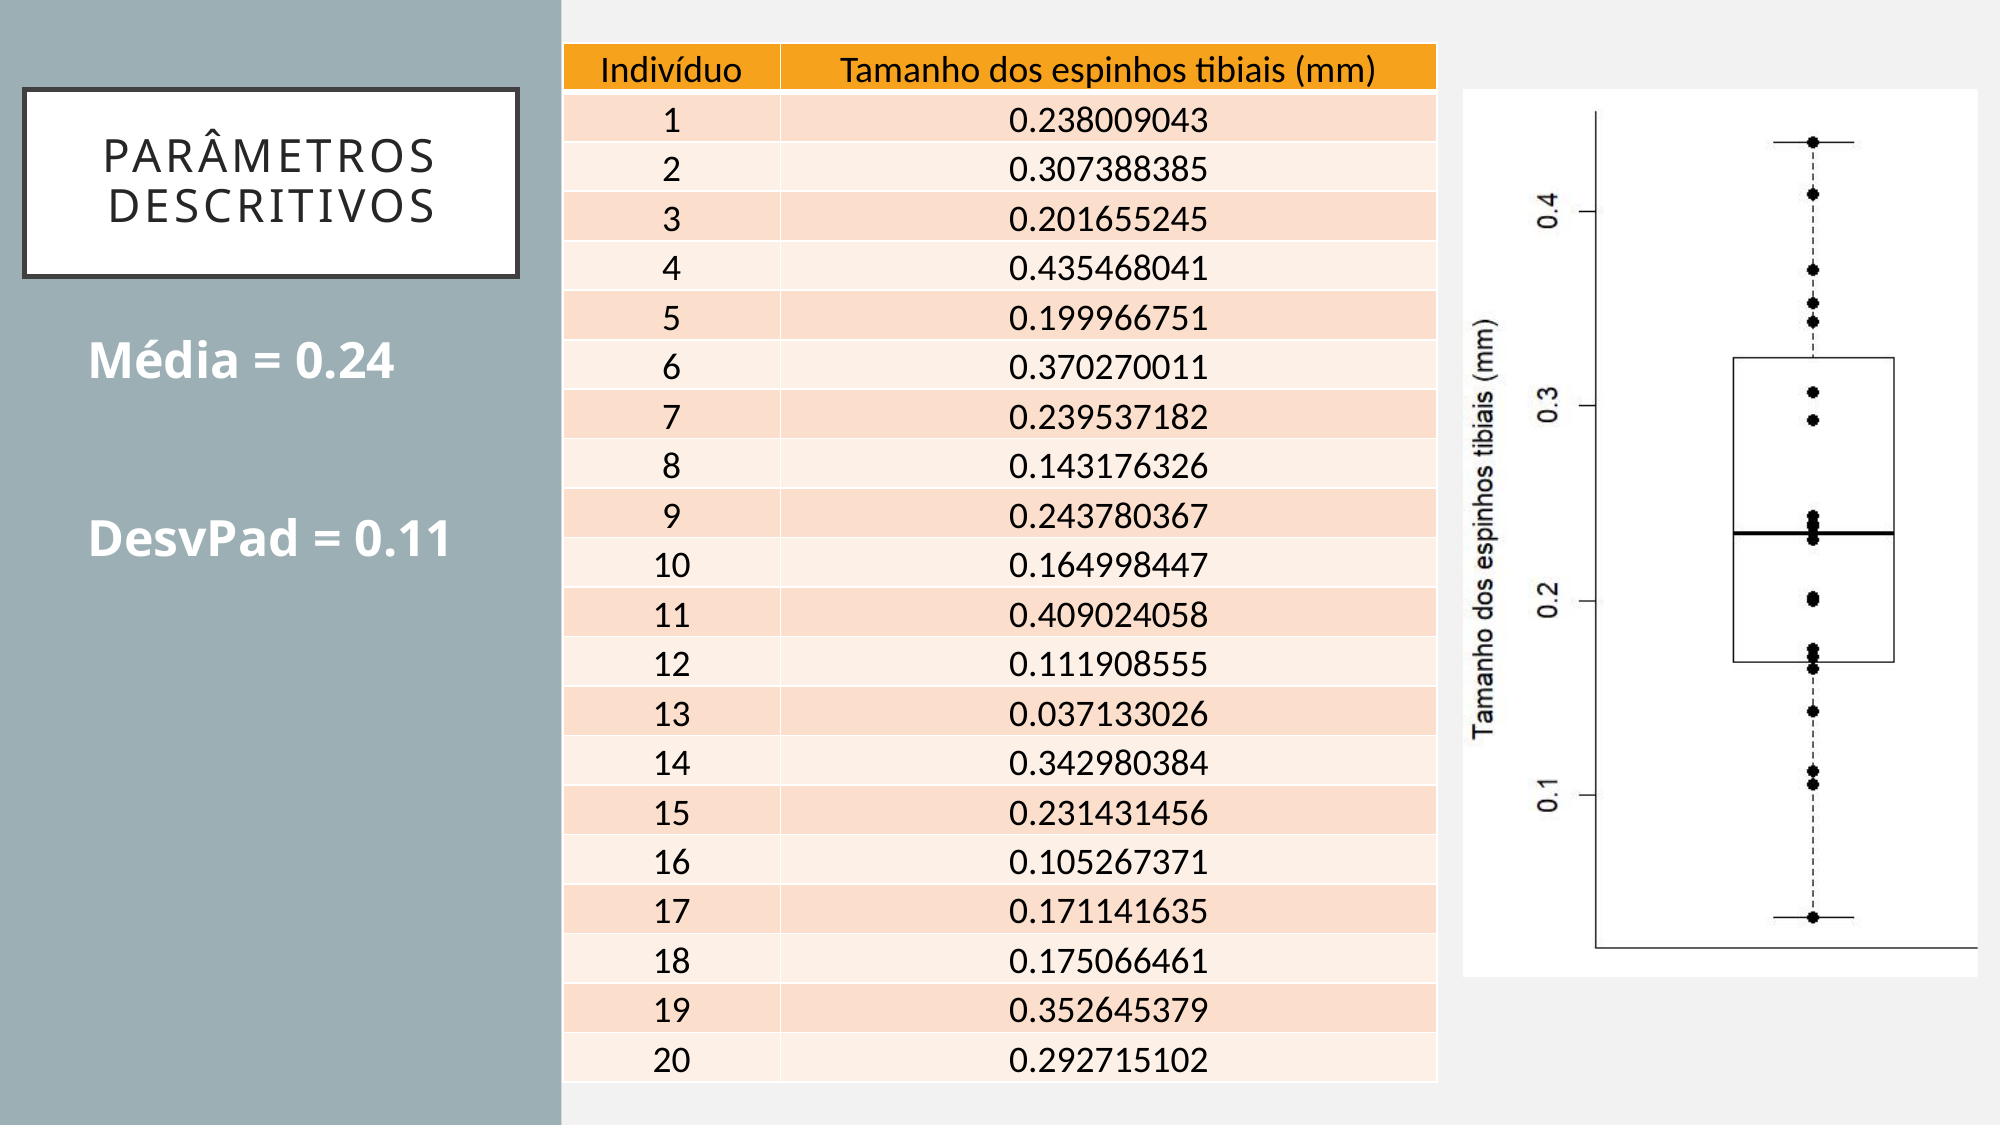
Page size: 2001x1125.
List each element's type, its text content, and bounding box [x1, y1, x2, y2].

table_cell 12 [564, 637, 780, 685]
table_cell 0.238009043 [781, 95, 1436, 141]
table_cell 0.037133026 [781, 687, 1436, 735]
table_cell 0.164998447 [781, 538, 1436, 586]
table_cell 0.231431456 [781, 786, 1436, 834]
table_cell 18 [564, 934, 780, 982]
picture [1463, 89, 1978, 977]
table_cell 0.352645379 [781, 984, 1436, 1032]
table_cell 0.143176326 [781, 439, 1436, 487]
table_header Tamanho dos espinhos tibiais (mm) [781, 44, 1436, 89]
table_cell 0.435468041 [781, 242, 1436, 289]
table_cell 8 [564, 439, 780, 487]
table_cell 0.171141635 [781, 885, 1436, 933]
table_cell 0.342980384 [781, 736, 1436, 784]
table_cell 9 [564, 489, 780, 537]
table_cell 20 [564, 1033, 780, 1081]
table_cell 19 [564, 984, 780, 1032]
table_cell 0.370270011 [781, 341, 1436, 388]
table_cell 10 [564, 538, 780, 586]
table_cell 0.199966751 [781, 291, 1436, 339]
table_cell 14 [564, 736, 780, 784]
table_cell 0.175066461 [781, 934, 1436, 982]
table_cell 0.239537182 [781, 390, 1436, 438]
table_cell 3 [564, 192, 780, 240]
table_cell 5 [564, 291, 780, 339]
table_cell 11 [564, 588, 780, 636]
table_cell 0.105267371 [781, 835, 1436, 883]
list Média = 0.24 DesvPad = 0.11 [24, 317, 518, 1083]
table_cell 0.292715102 [781, 1033, 1436, 1081]
table_cell 4 [564, 242, 780, 289]
table_header Indivíduo [564, 44, 780, 89]
table_cell 6 [564, 341, 780, 388]
table_cell 17 [564, 885, 780, 933]
table_cell 16 [564, 835, 780, 883]
title Parâmetros descritivos [22, 87, 520, 279]
table_cell 0.307388385 [781, 143, 1436, 190]
table_cell 0.201655245 [781, 192, 1436, 240]
table_cell 0.111908555 [781, 637, 1436, 685]
table_cell 0.409024058 [781, 588, 1436, 636]
table_cell 15 [564, 786, 780, 834]
table_cell 1 [564, 95, 780, 141]
table_cell 13 [564, 687, 780, 735]
table_cell 0.243780367 [781, 489, 1436, 537]
table_cell 7 [564, 390, 780, 438]
table_cell 2 [564, 143, 780, 190]
